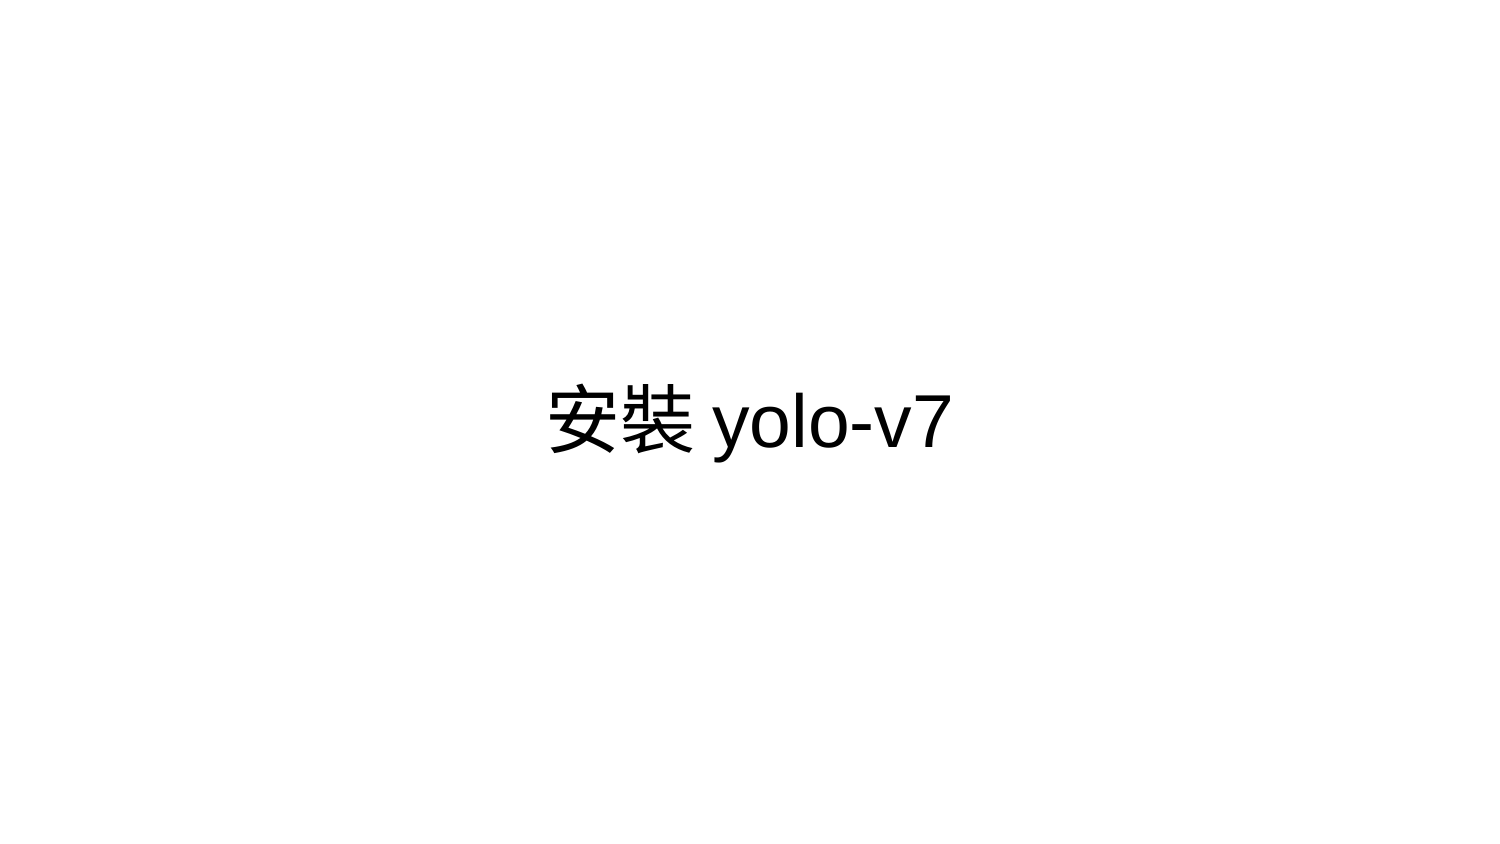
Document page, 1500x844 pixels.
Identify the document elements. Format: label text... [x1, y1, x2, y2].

title 安裝yolo-v7 [51, 352, 1449, 491]
